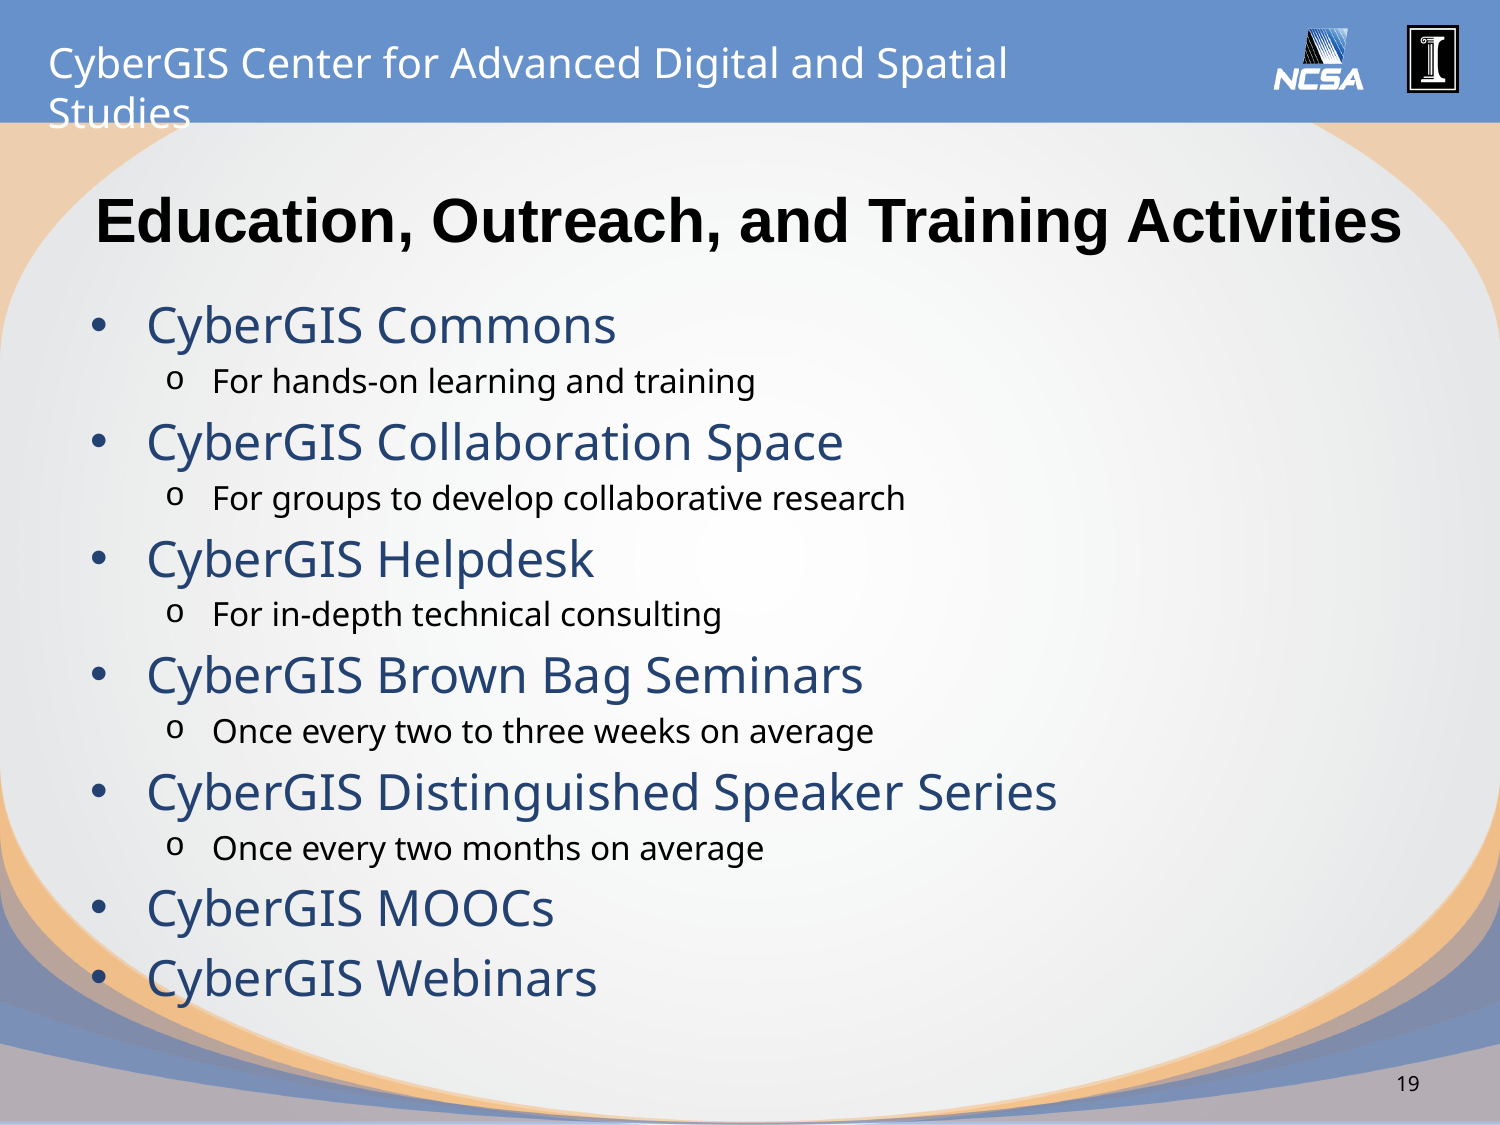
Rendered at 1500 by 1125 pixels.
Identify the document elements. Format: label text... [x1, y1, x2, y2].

list CyberGIS Commons For hands-on learning and training CyberGIS Collaboration Space For groups to develop collaborative research CyberGIS Helpdesk For in-depth technical consulting CyberGIS Brown Bag Seminars Once every two to three weeks on average CyberGIS Distinguished Speaker Series Once every two months on average CyberGIS MOOCs CyberGIS Webinars [75, 286, 1425, 1040]
picture [0, 0, 1500, 1125]
slide_number 19 [1391, 1042, 1478, 1103]
title Education, Outreach, and Training Activities [75, 0, 1425, 263]
